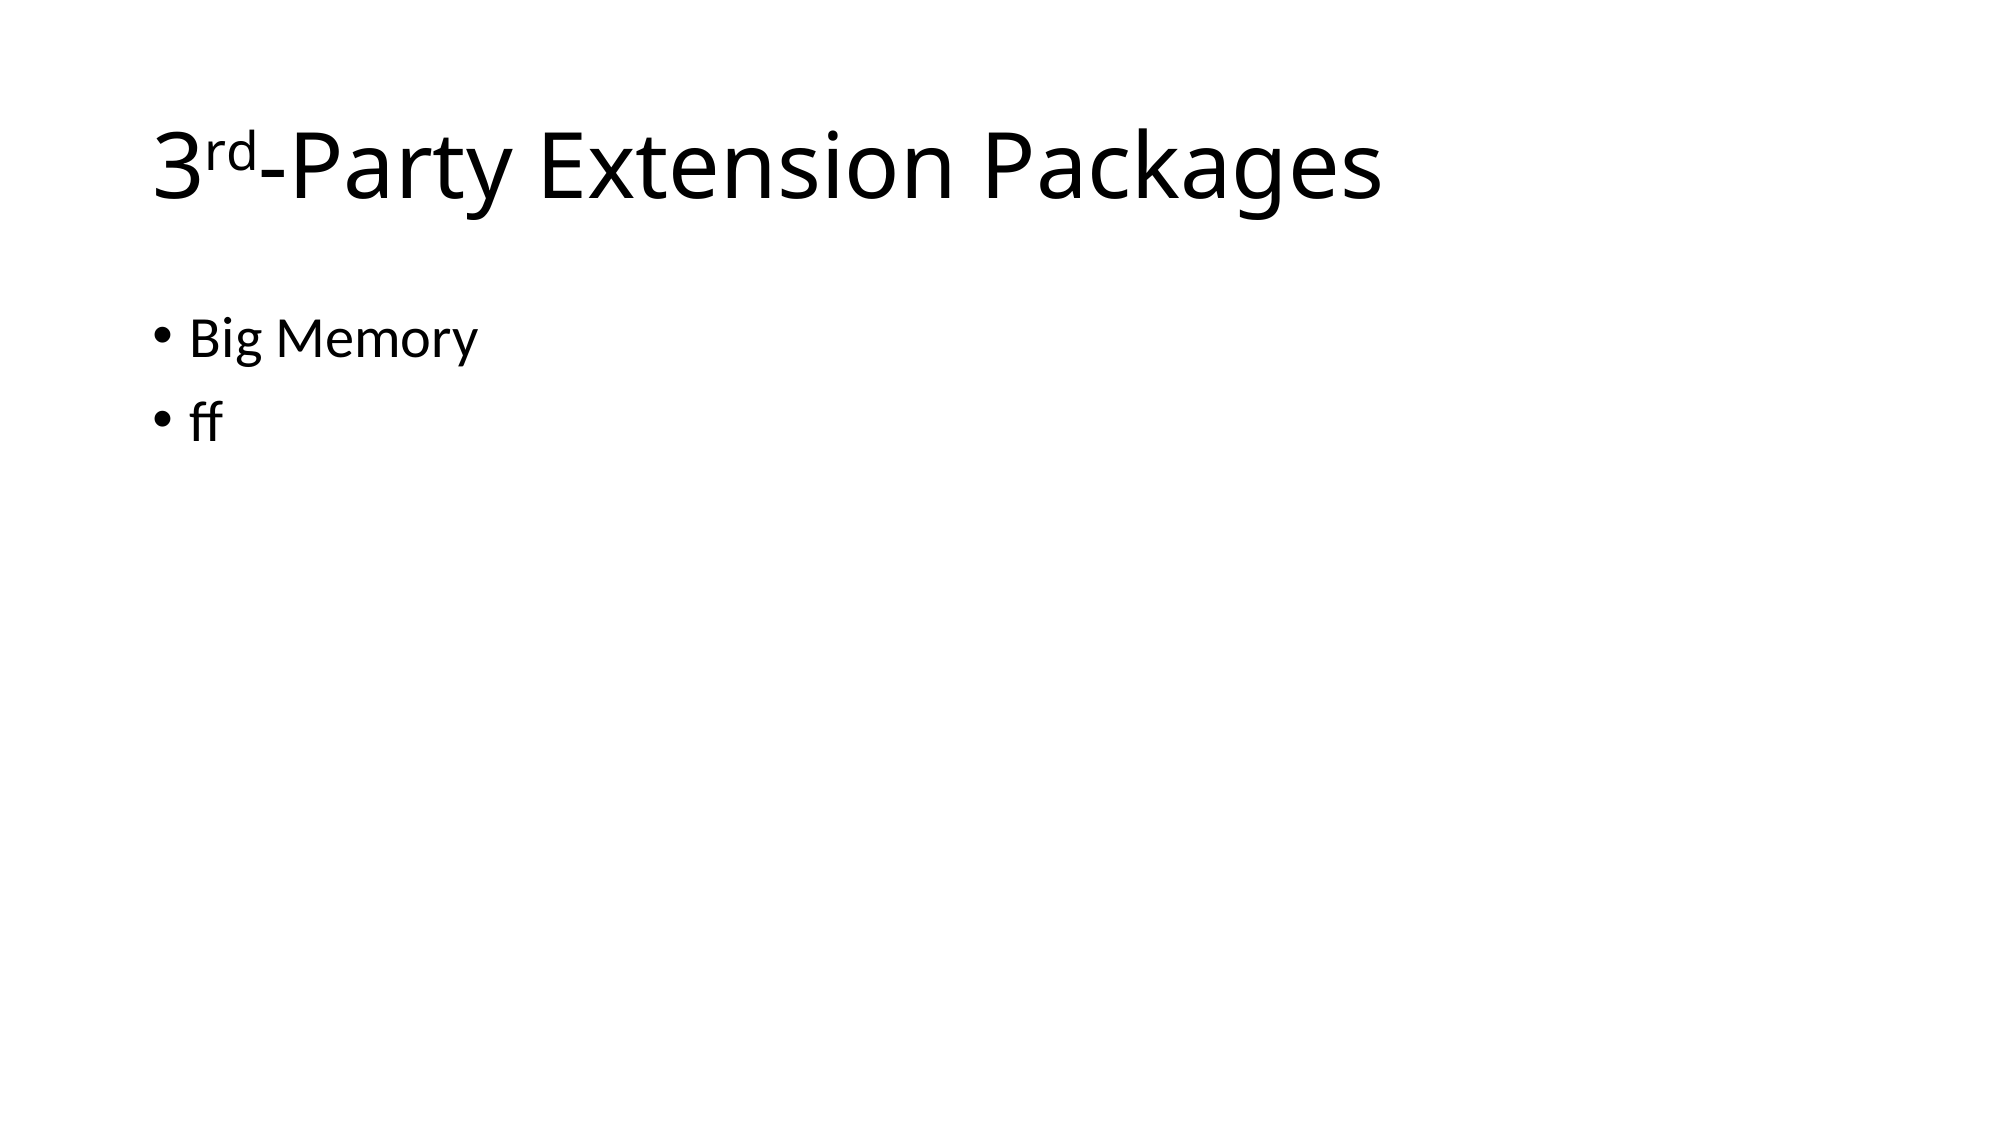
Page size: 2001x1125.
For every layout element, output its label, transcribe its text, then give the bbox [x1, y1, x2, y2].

list Big Memory ff [137, 299, 988, 1014]
title 3rd-Party Extension Packages [137, 59, 1863, 278]
